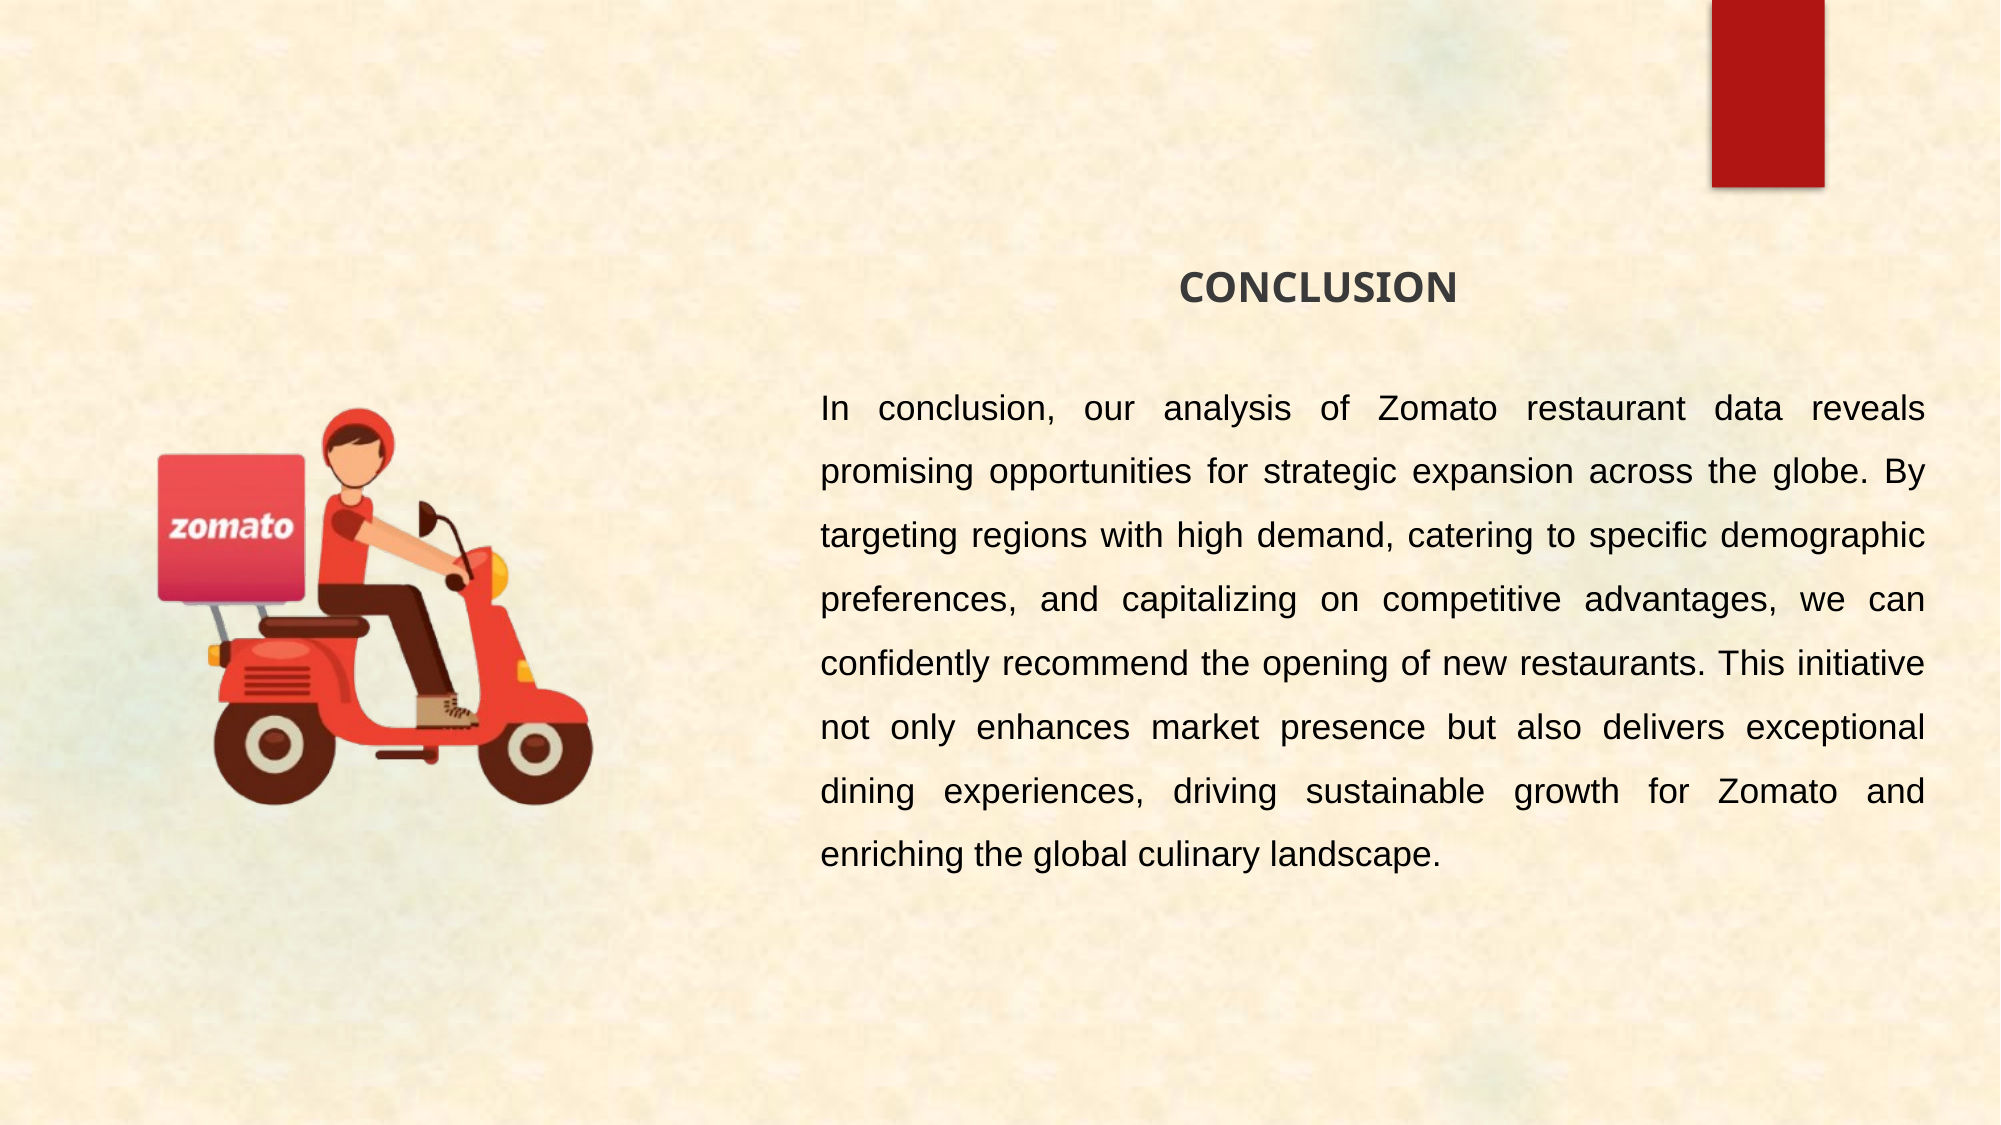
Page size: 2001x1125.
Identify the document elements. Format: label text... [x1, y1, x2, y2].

picture [0, 0, 2001, 1125]
text_box CONCLUSION [1048, 253, 1485, 369]
text_box In conclusion, our analysis of Zomato restaurant data reveals promising opportunities for strategic expansion across the globe. By targeting regions with high demand, catering to specific demographic preferences, and capitalizing on competitive advantages, we can confidently recommend the opening of new restaurants. This initiative not only enhances market presence but also delivers exceptional dining experiences, driving sustainable growth for Zomato and enriching the global culinary landscape. [805, 355, 1942, 951]
